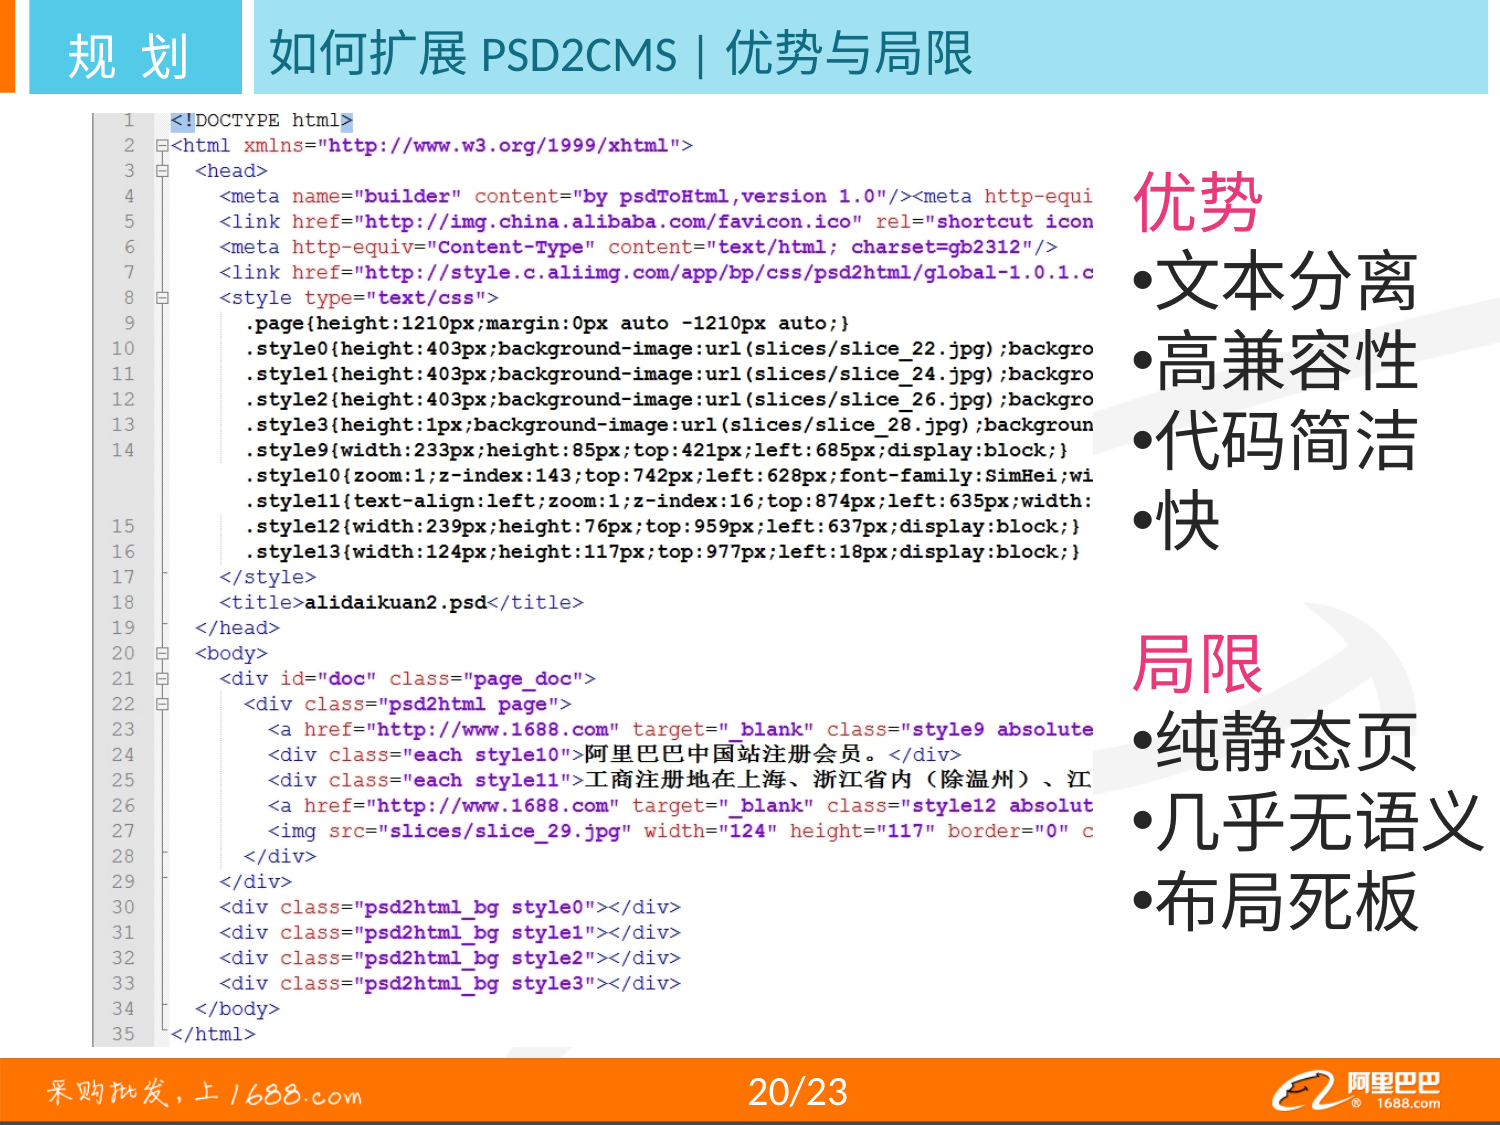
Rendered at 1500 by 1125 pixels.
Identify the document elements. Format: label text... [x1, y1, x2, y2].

text_box [252, 0, 1490, 96]
text_box 规 划 [53, 0, 242, 183]
text_box 文本分离 高兼容性 代码简洁 快 [1116, 231, 1500, 567]
text_box [27, 0, 53, 96]
text_box 纯静态页 几乎无语义 布局死板 [1116, 692, 1500, 947]
text_box 局限 [1117, 574, 1281, 692]
picture [0, 0, 1500, 1125]
footer 20/23 [679, 1070, 917, 1108]
text_box 如何扩展PSD2CMS |优势与局限 [253, 0, 1500, 89]
text_box 优势 [1117, 113, 1281, 231]
